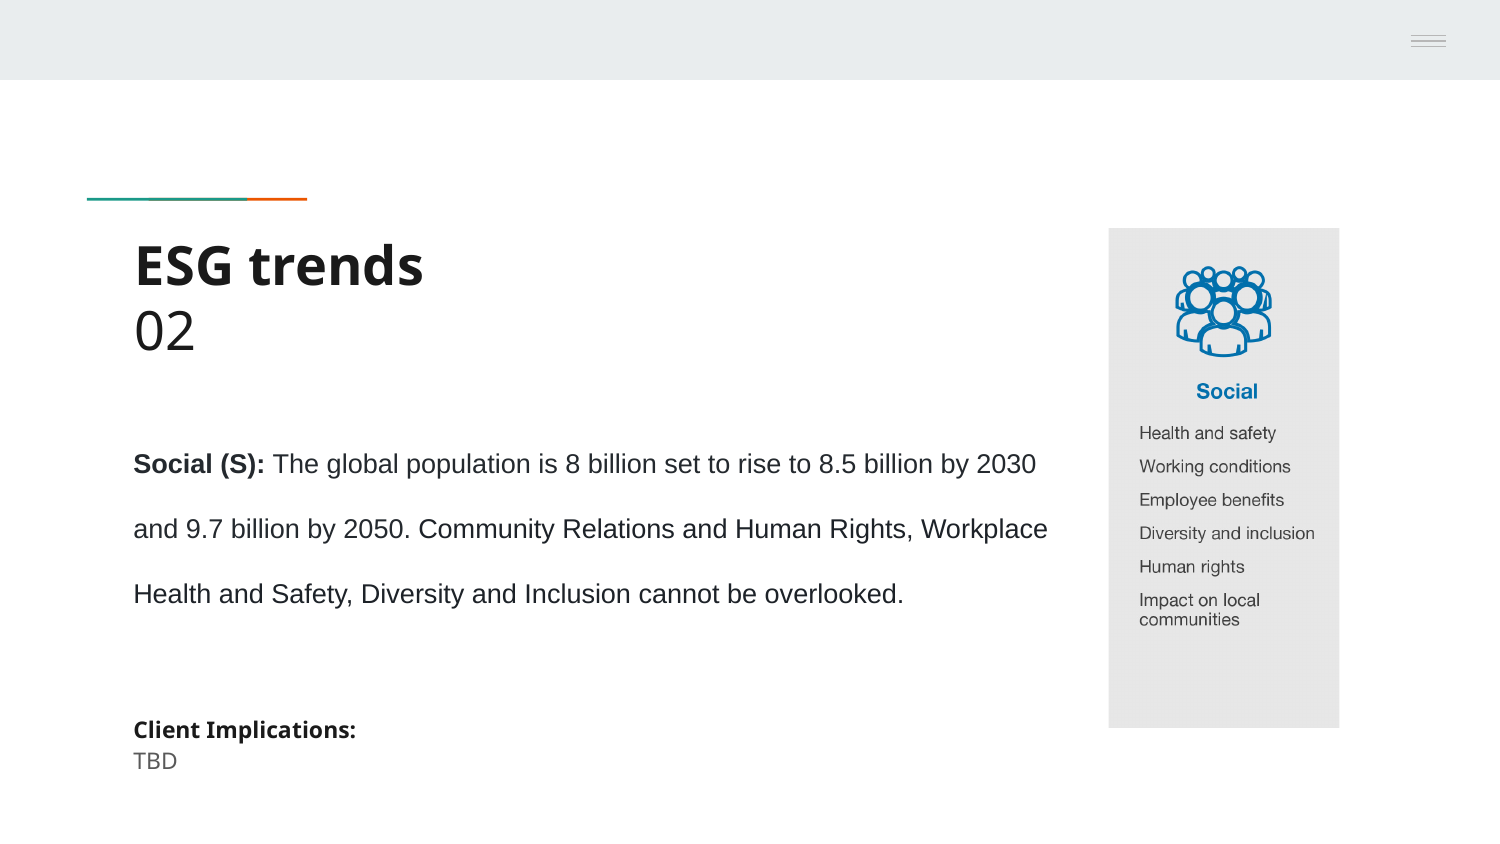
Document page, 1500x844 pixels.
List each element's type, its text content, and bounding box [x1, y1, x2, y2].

list Social (S): The global population is 8 billion set to rise to 8.5 billion by 2030 and 9.7 billion by 2050. Community Relations and Human Rights, Workplace Health and Safety, Diversity and Inclusion cannot be overlooked. Client Implications: TBD [118, 399, 1082, 636]
picture [1108, 228, 1340, 729]
title ESG trends 02 [119, 216, 759, 386]
